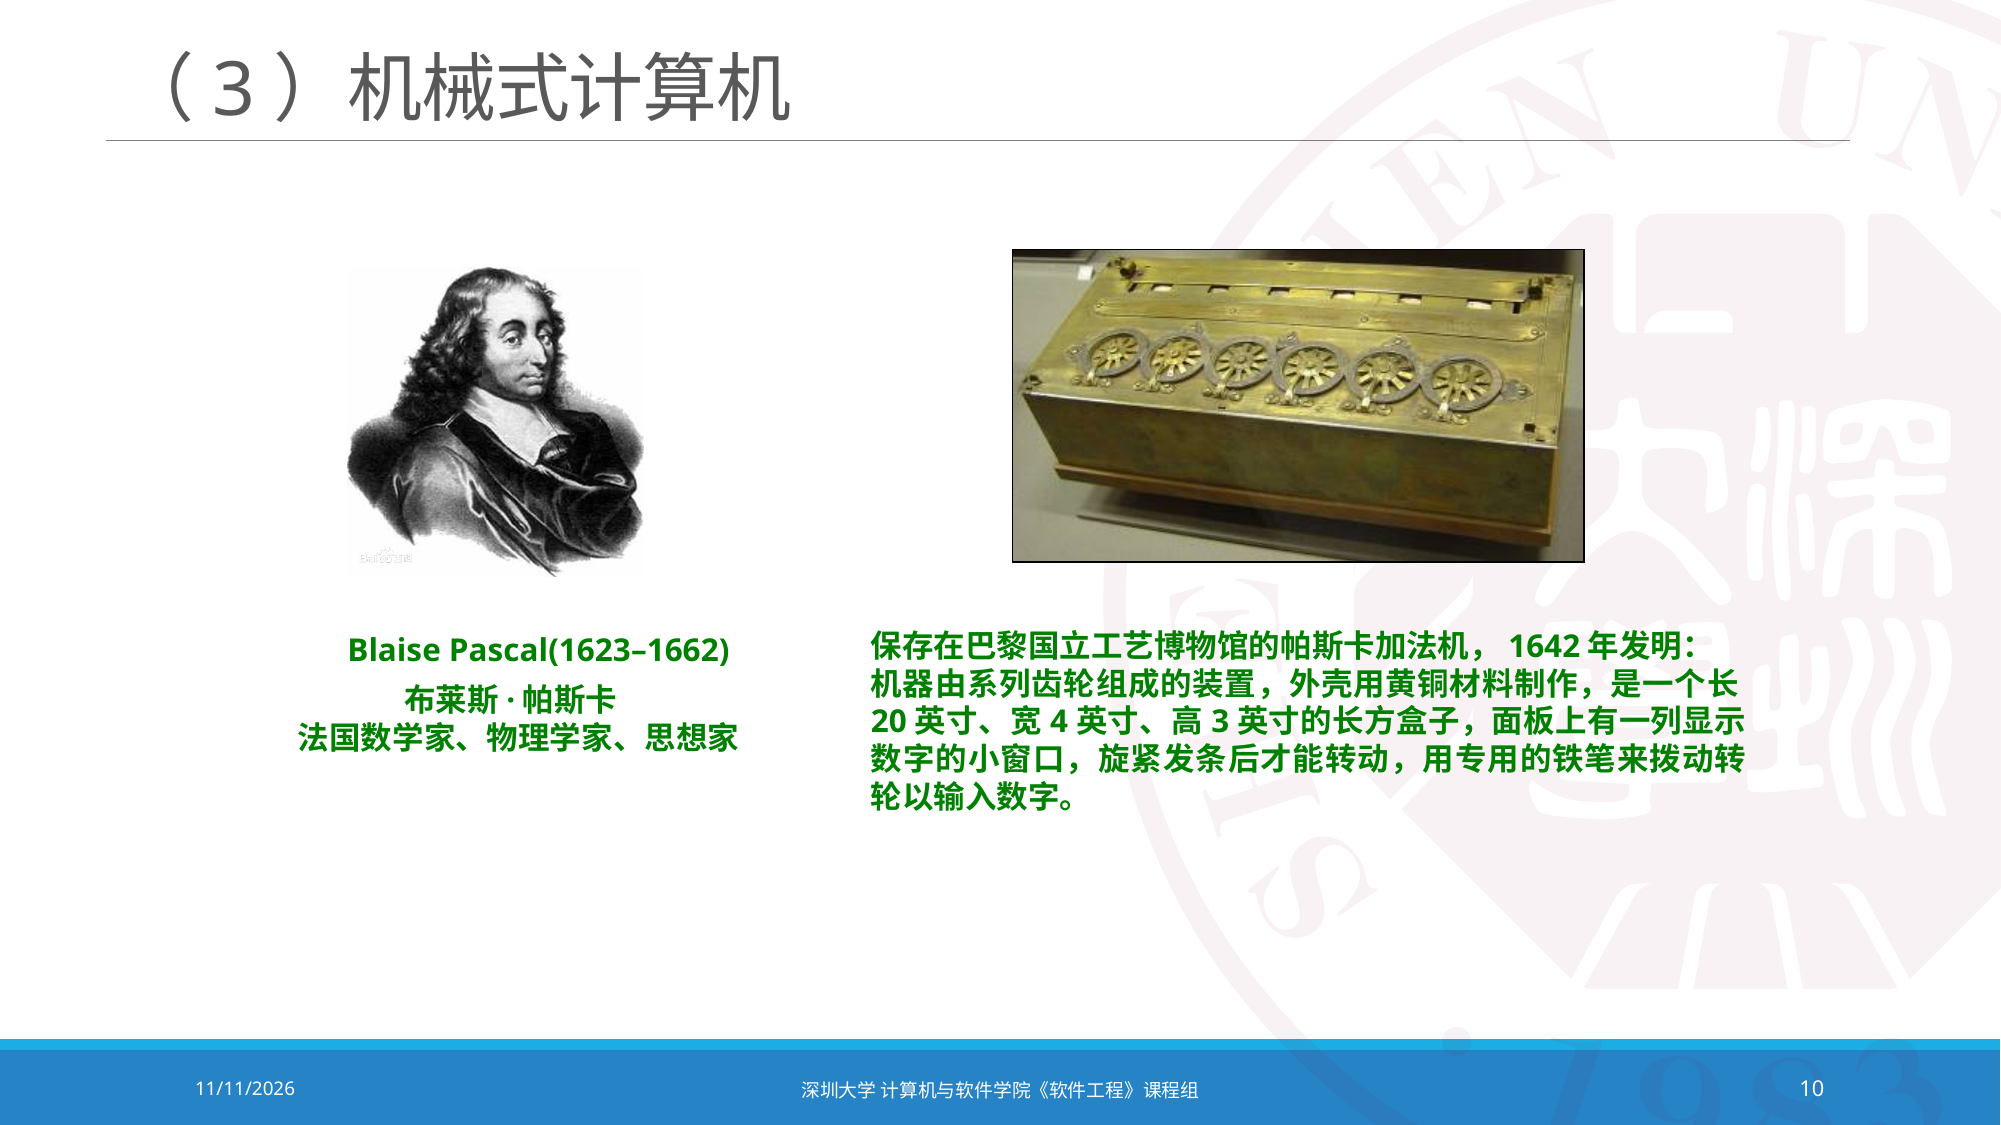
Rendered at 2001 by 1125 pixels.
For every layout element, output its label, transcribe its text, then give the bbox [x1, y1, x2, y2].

slide_number 10 [1624, 1059, 1840, 1120]
text_box 布莱斯·帕斯卡 法国数学家、物理学家、思想家 [238, 672, 784, 764]
picture [1012, 249, 1584, 562]
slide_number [180, 1059, 586, 1120]
text_box 保存在巴黎国立工艺博物馆的帕斯卡加法机，1642年发明： 机器由系列齿轮组成的装置，外壳用黄铜材料制作，是一个长20英寸、宽4英寸、高3英寸的长方盒子，面板上有一列显示数字的小窗口，旋紧发条后才能转动，用专用的铁笔来拨动转轮以输入数字。 [856, 618, 1762, 823]
footer 深圳大学 计算机与软件学院《软件工程》课程组 [604, 1059, 1396, 1120]
text_box Blaise Pascal(1623–1662) [266, 622, 811, 676]
title （3）机械式计算机 [104, 0, 1856, 139]
picture [347, 266, 645, 578]
